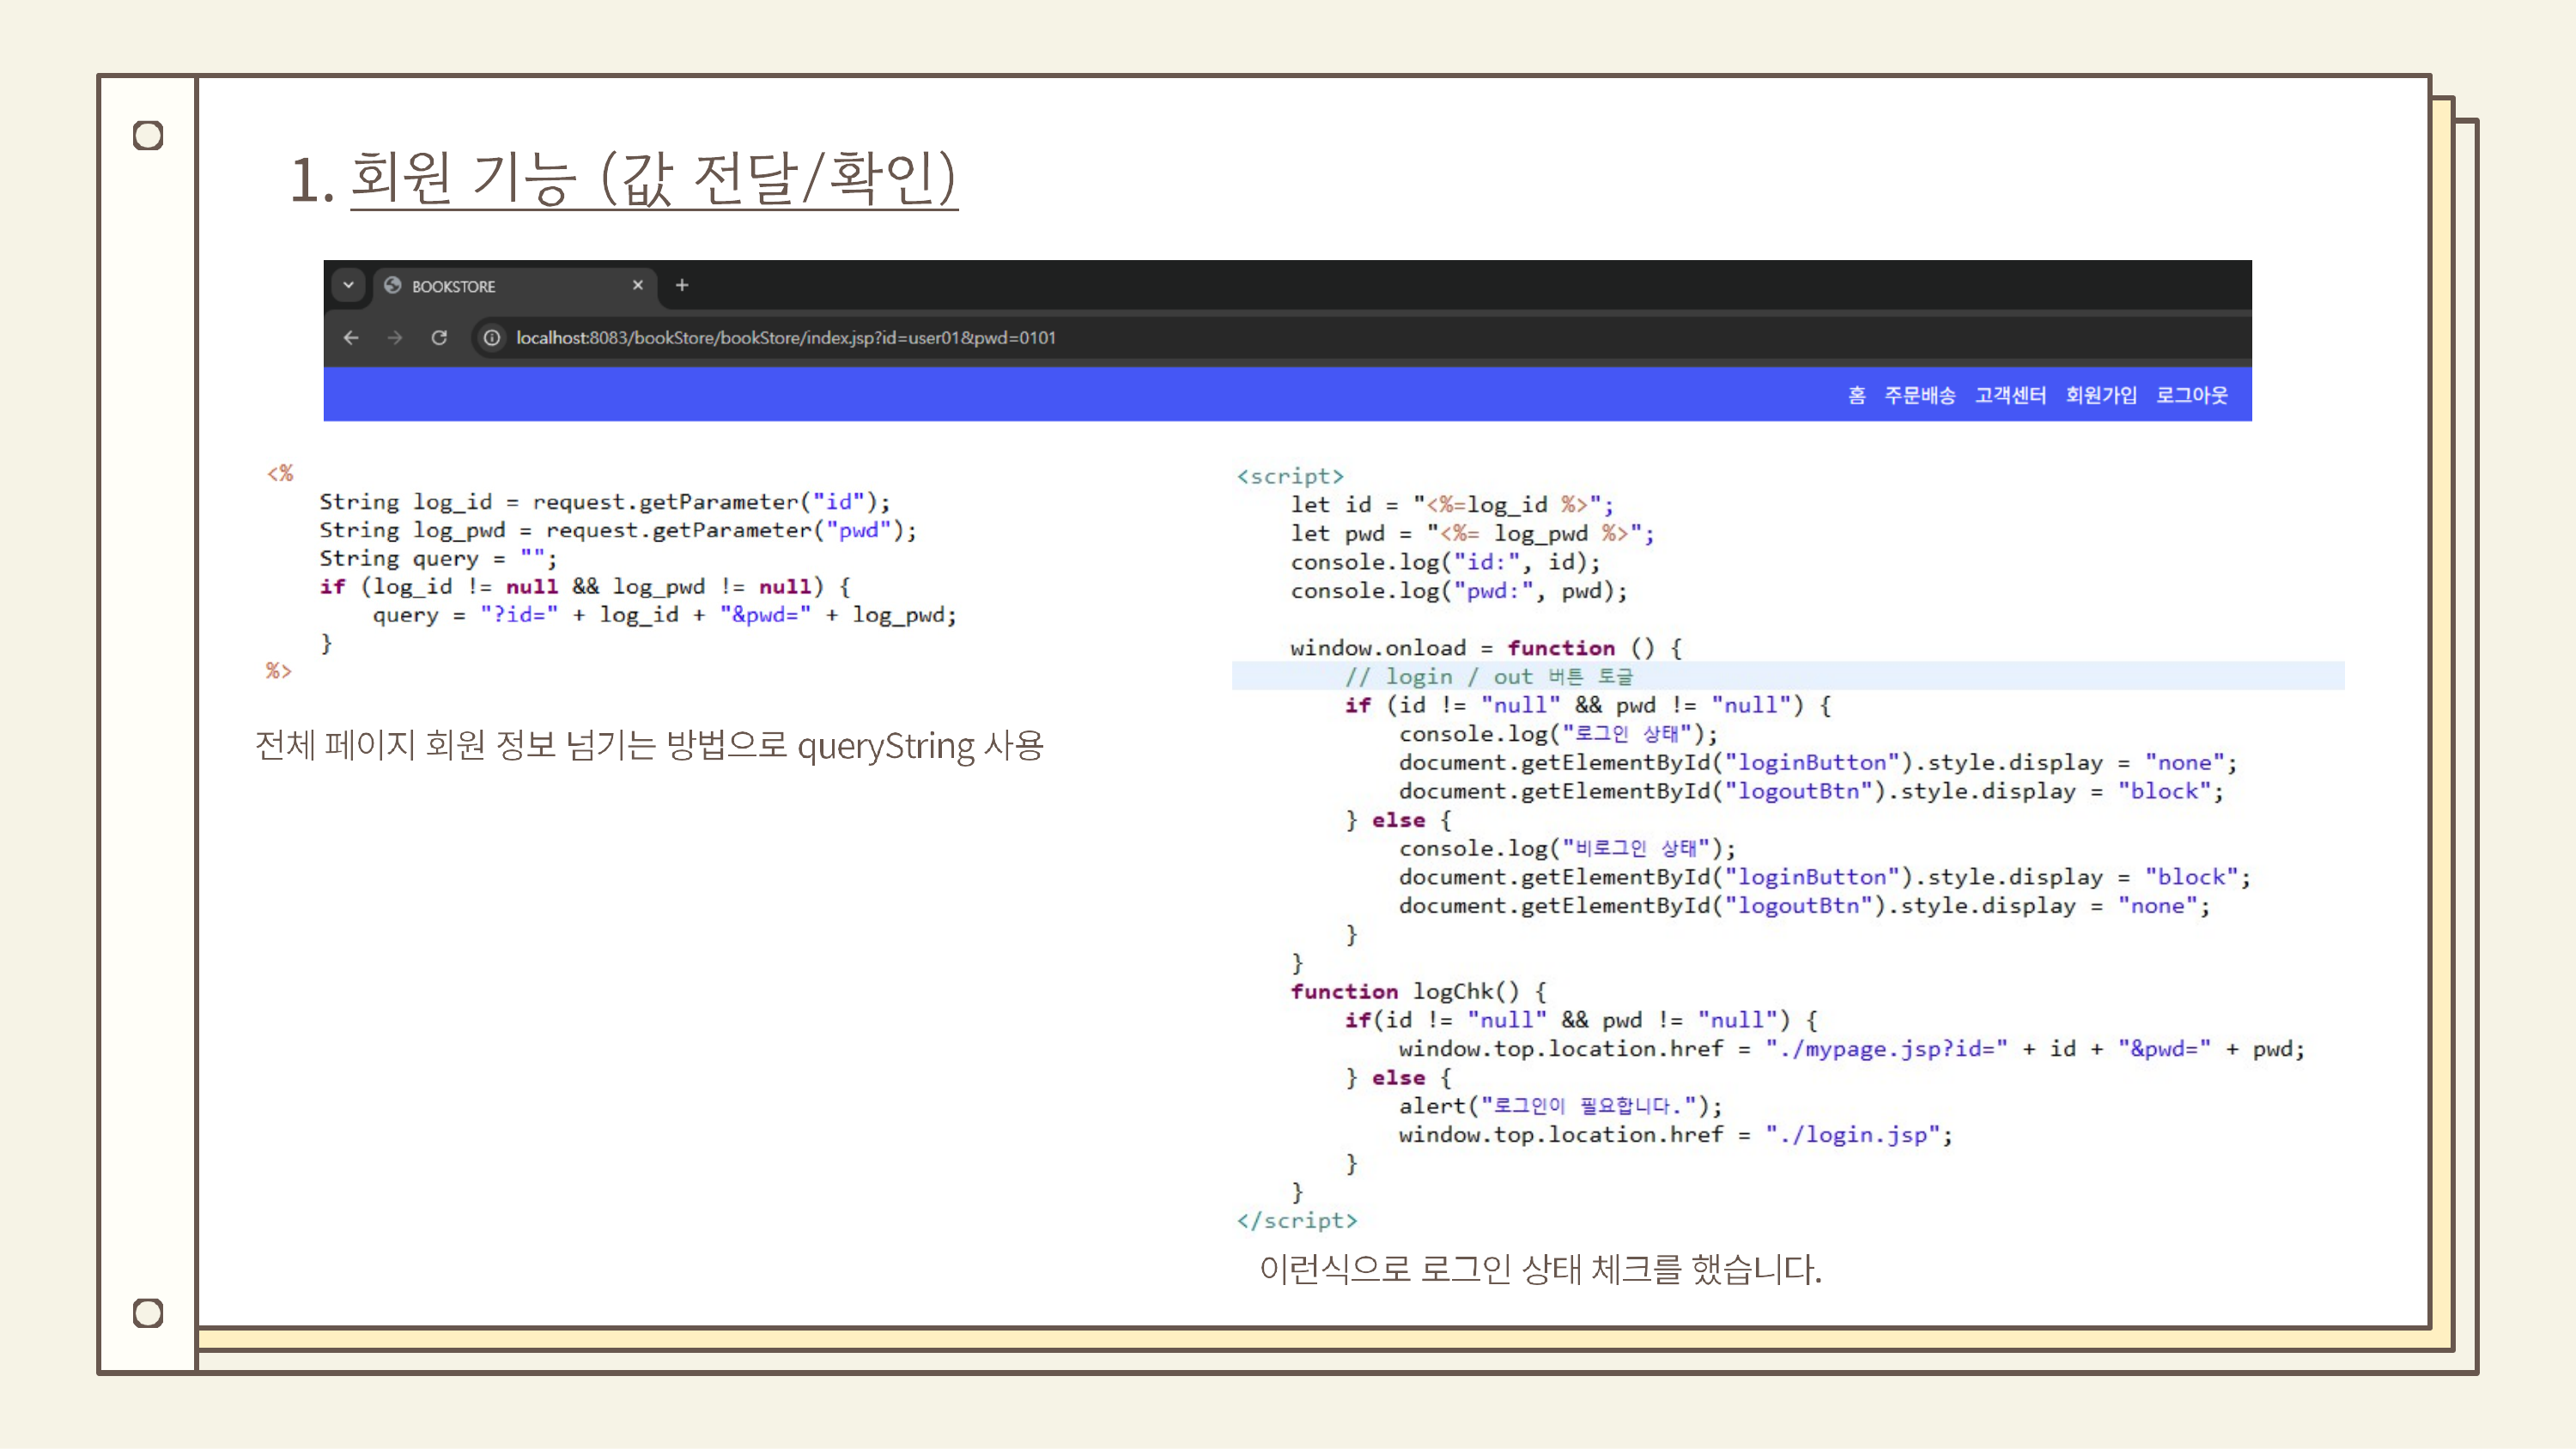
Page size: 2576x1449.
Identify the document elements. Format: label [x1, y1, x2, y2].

text_box [95, 72, 2457, 1376]
